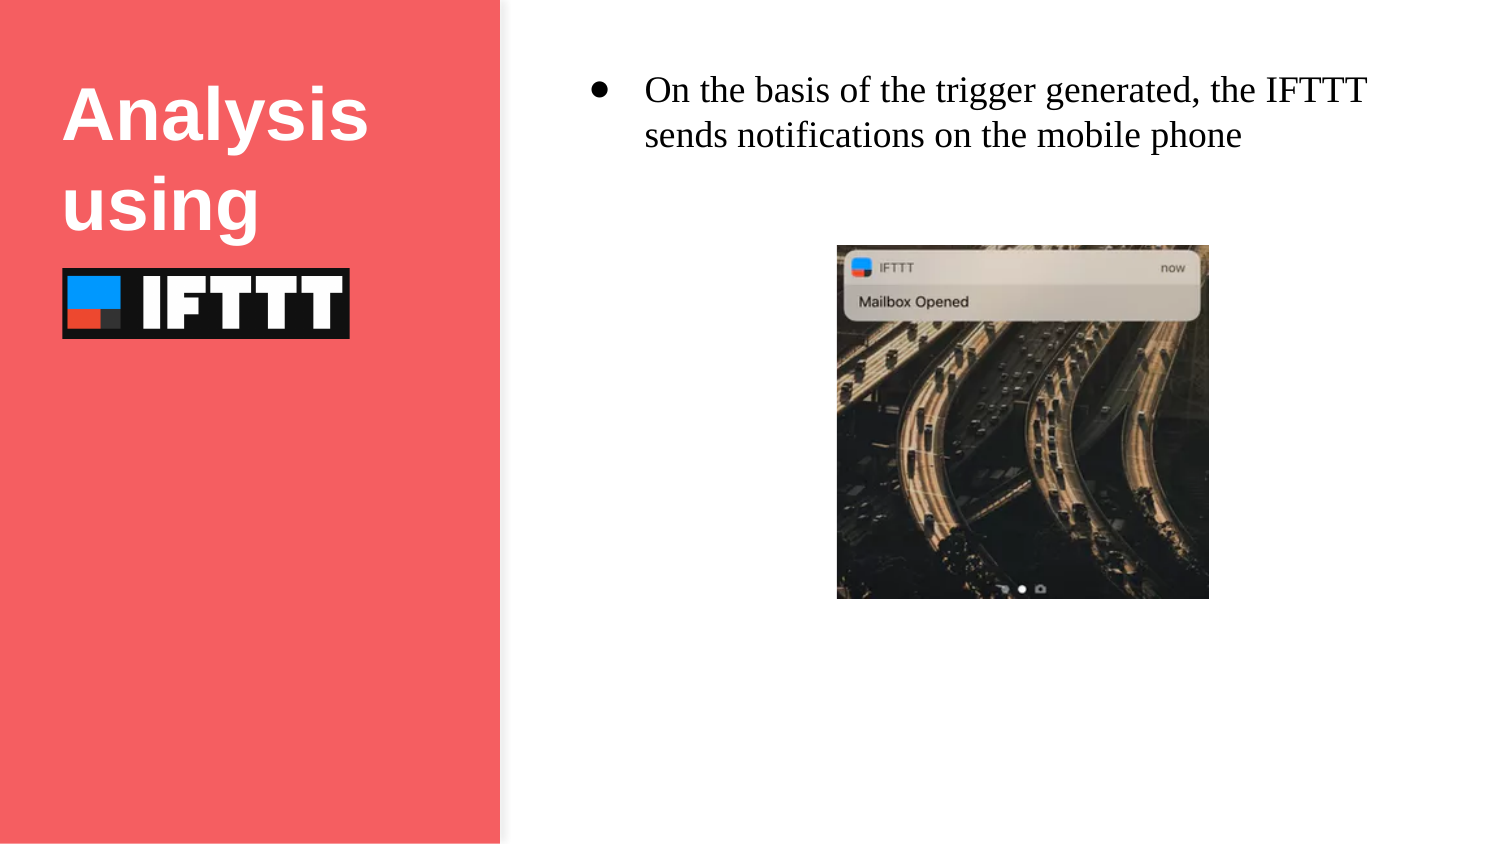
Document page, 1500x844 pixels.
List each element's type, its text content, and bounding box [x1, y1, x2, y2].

list On the basis of the trigger generated, the IFTTT sends notifications on the mobile phone [554, 50, 1449, 751]
title Analysis using [46, 50, 454, 751]
picture [836, 245, 1210, 599]
picture [62, 268, 350, 339]
